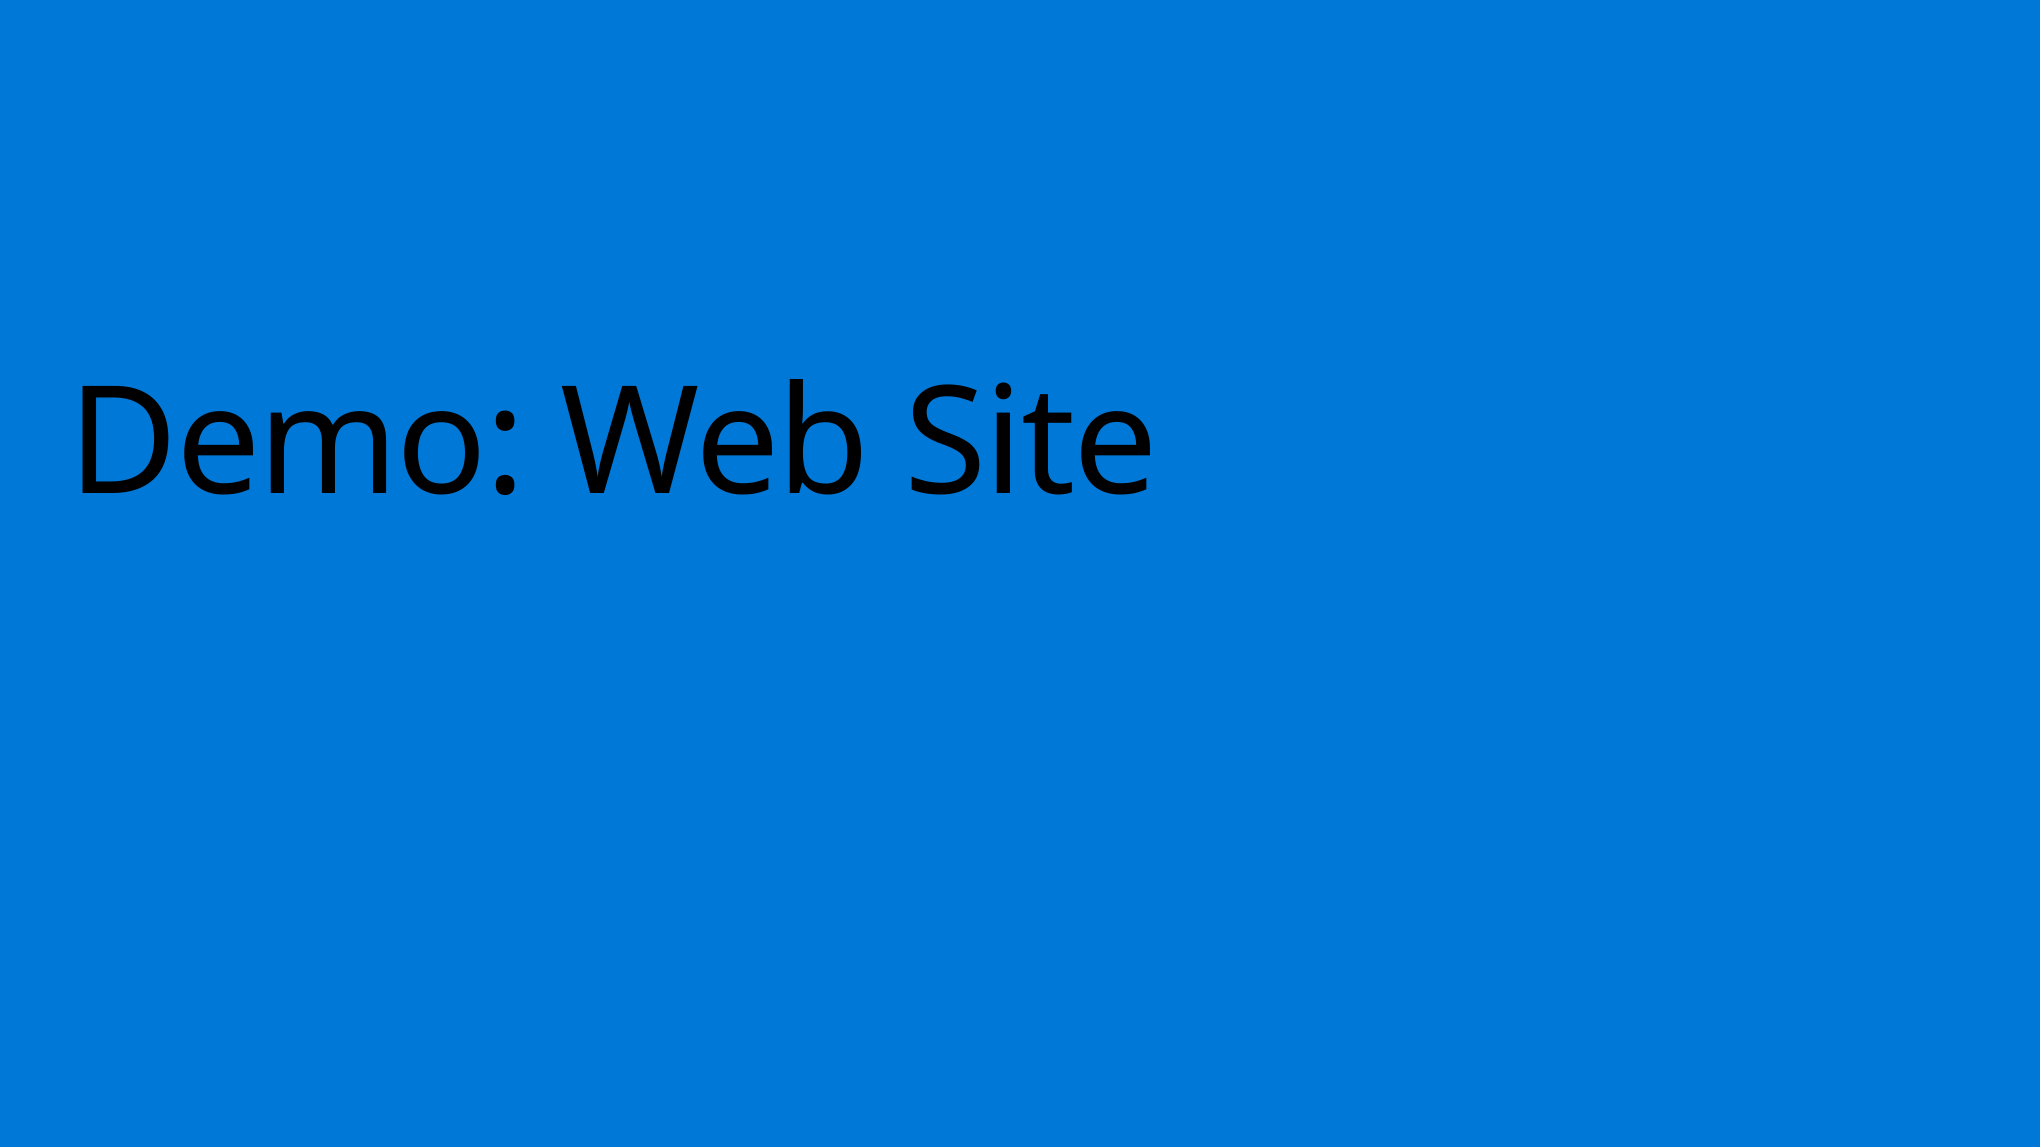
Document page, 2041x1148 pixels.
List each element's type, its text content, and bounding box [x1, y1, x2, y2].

title Demo: Web Site [45, 348, 1695, 543]
